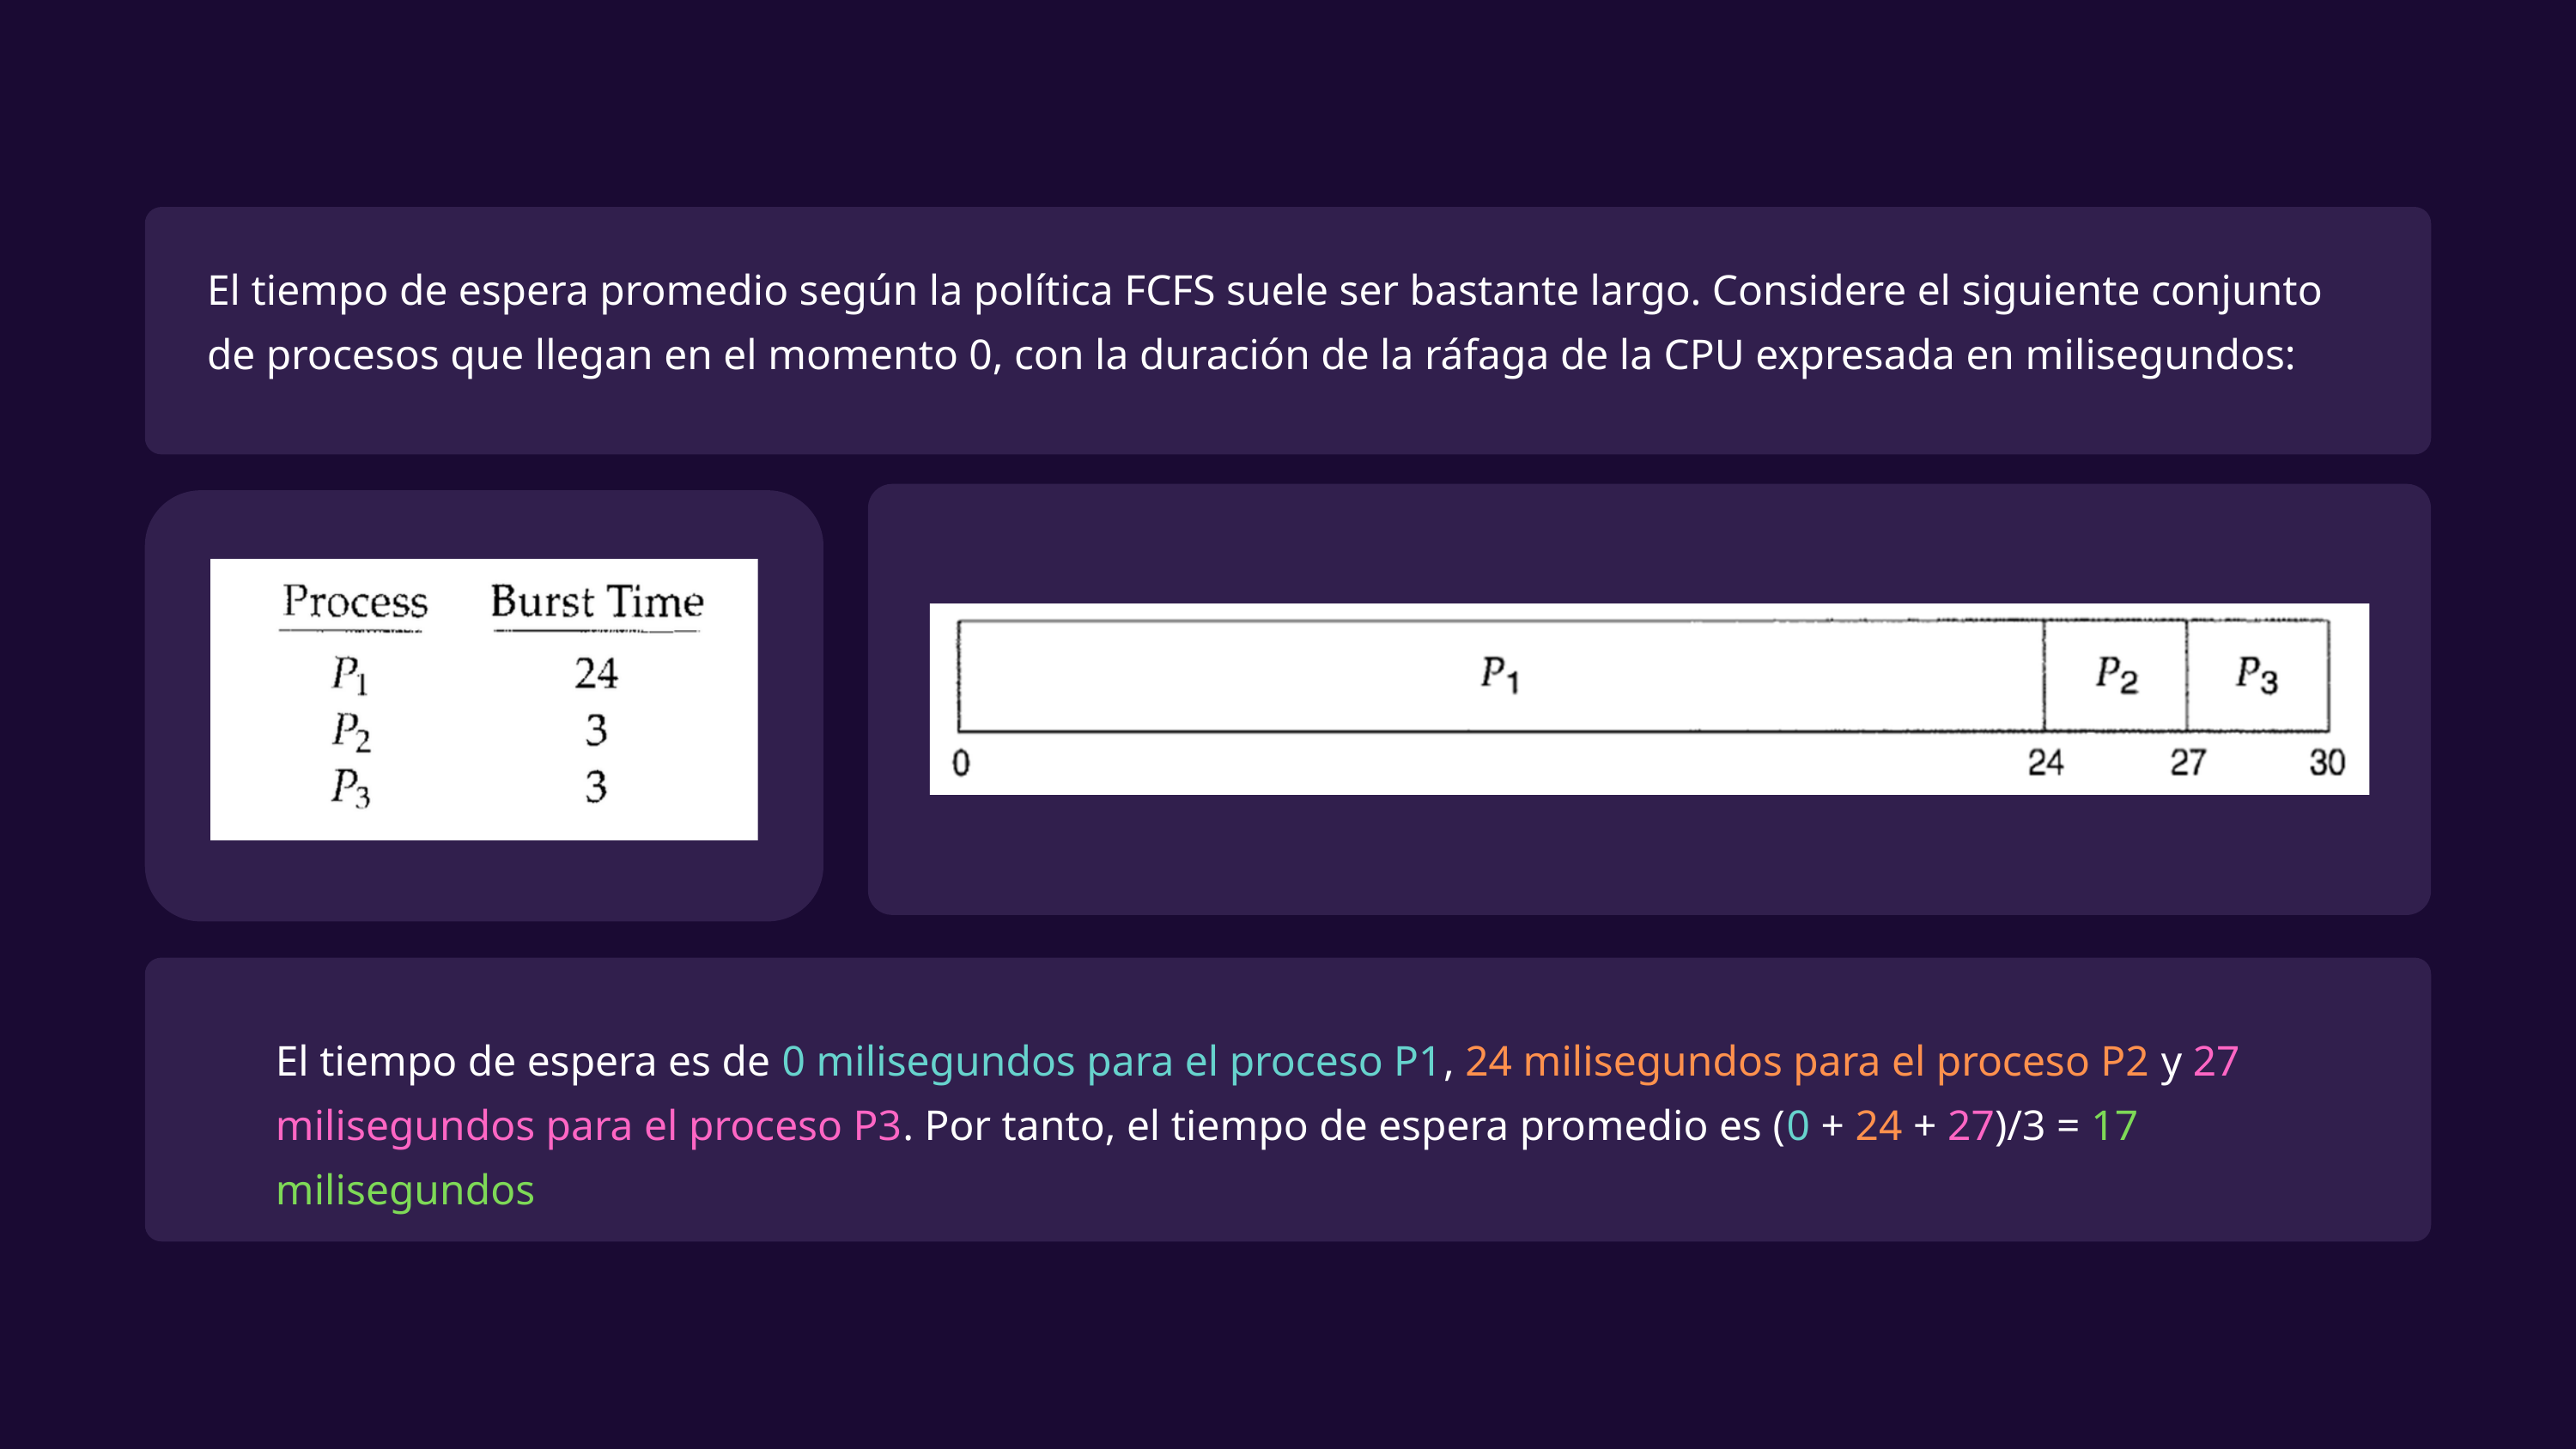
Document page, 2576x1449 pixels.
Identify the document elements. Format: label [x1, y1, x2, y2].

text_box [144, 476, 824, 922]
text_box [144, 944, 2432, 1242]
text_box [144, 193, 2432, 455]
text_box [867, 470, 2432, 916]
